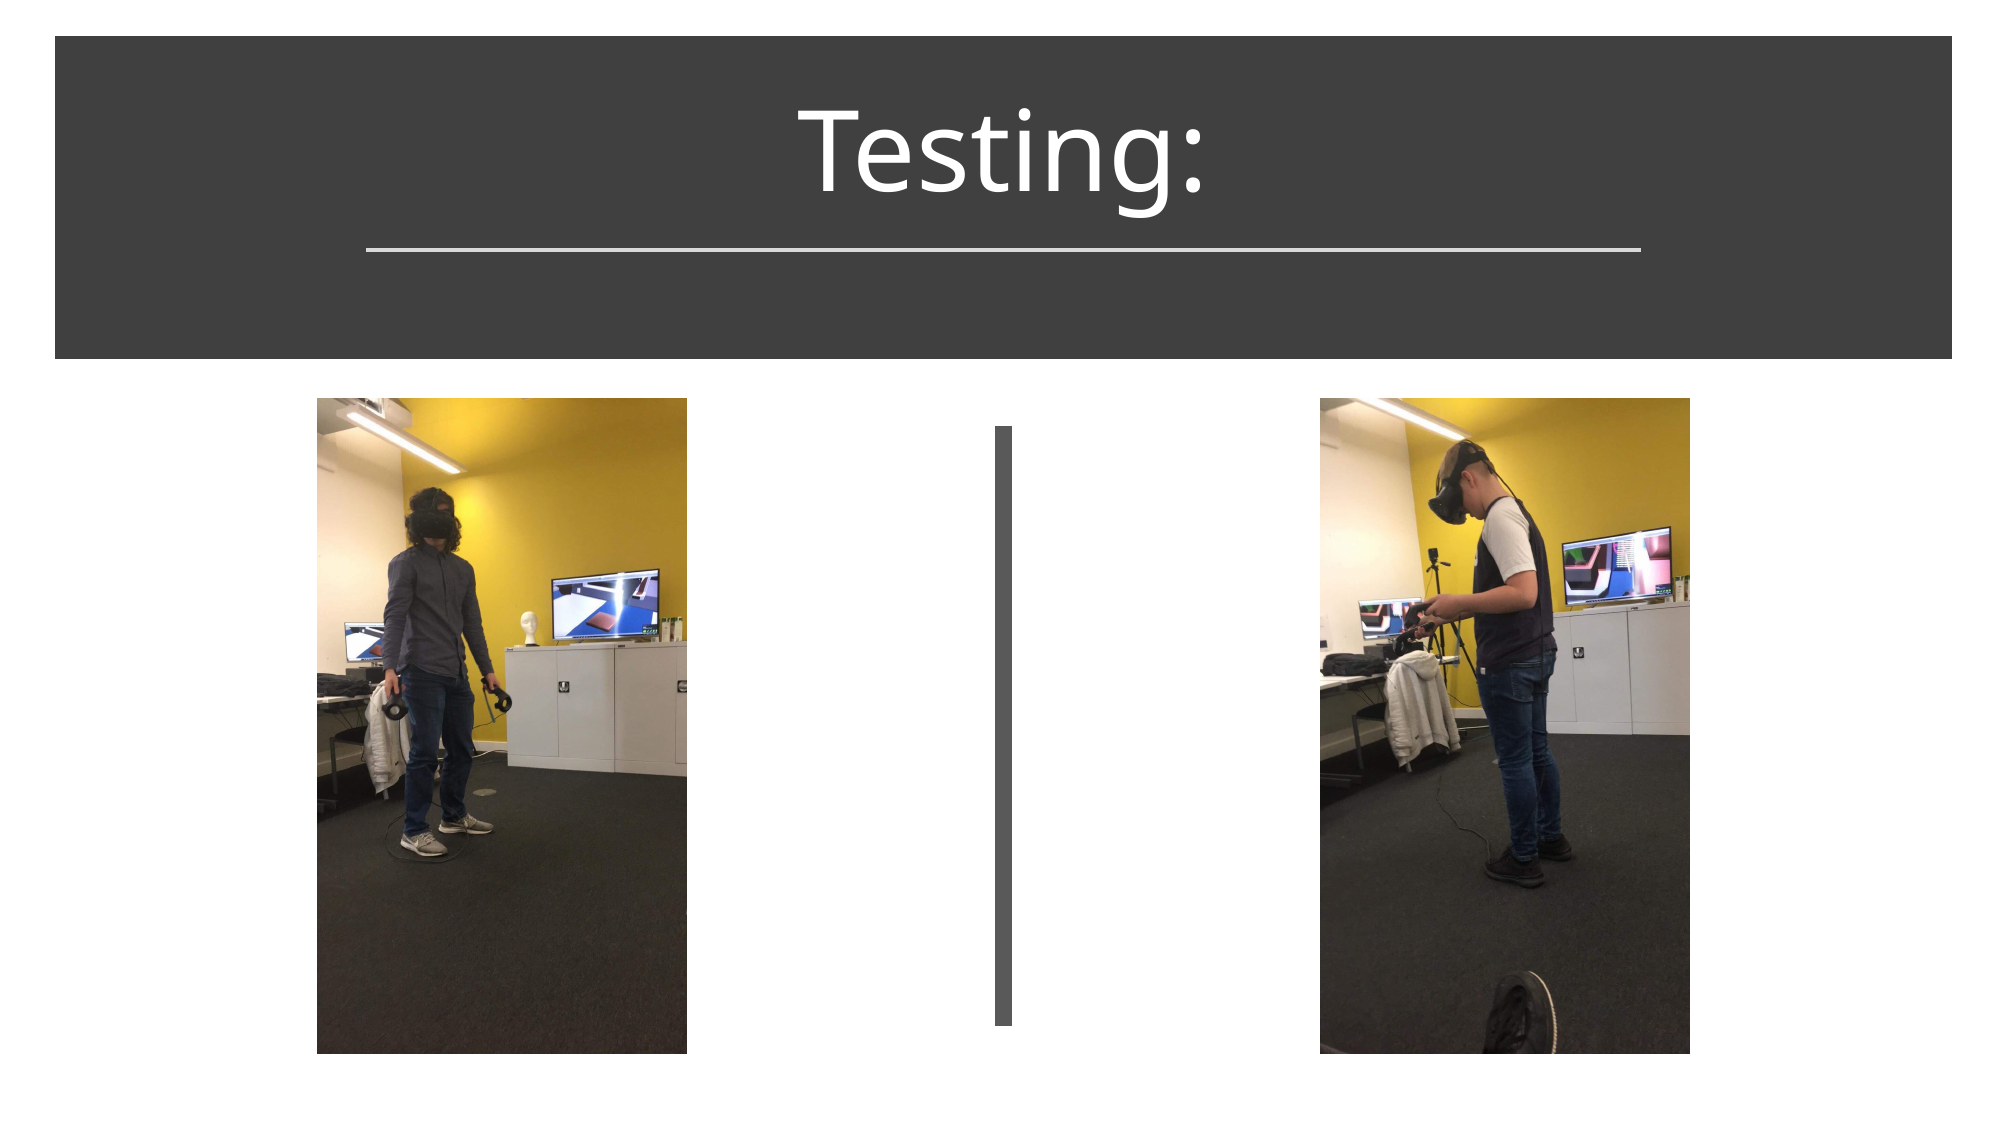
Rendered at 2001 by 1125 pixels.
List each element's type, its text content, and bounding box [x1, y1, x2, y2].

picture [317, 398, 687, 1054]
text_box [64, 45, 1942, 350]
title Testing: [89, 71, 1917, 224]
picture [1320, 398, 1690, 1054]
